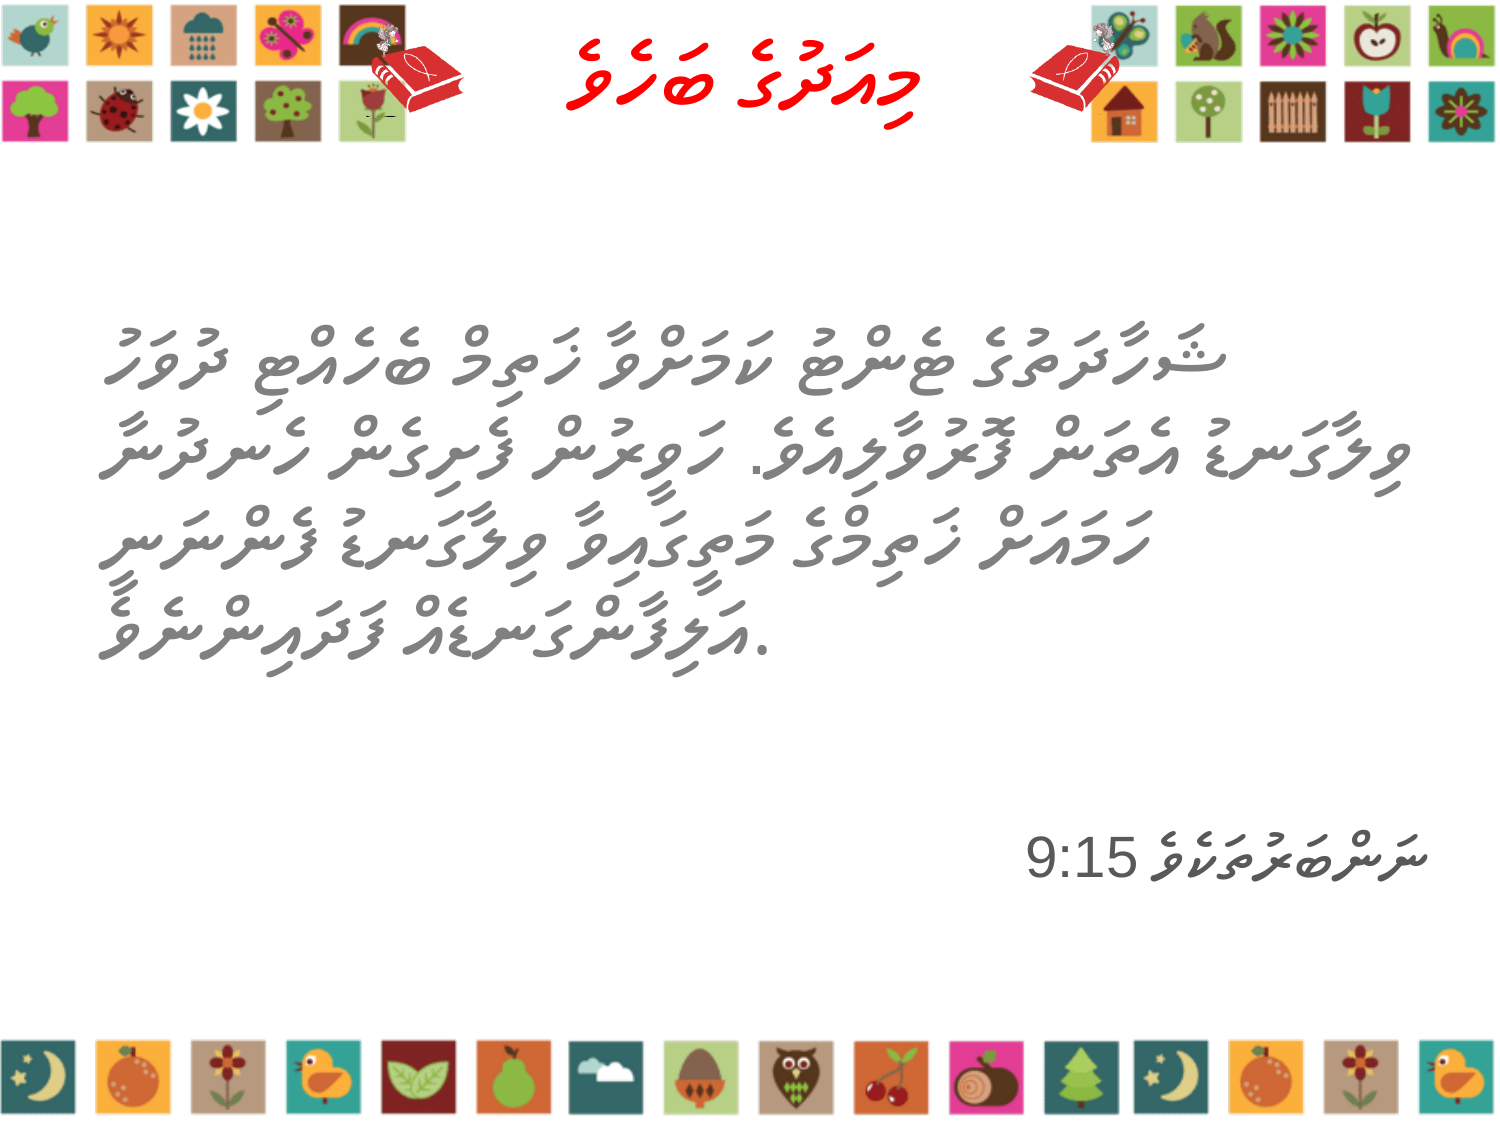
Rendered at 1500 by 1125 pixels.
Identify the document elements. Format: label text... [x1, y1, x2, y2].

text_box މިއަދުގެ ބަހެވެ [425, 13, 1078, 129]
picture [0, 3, 496, 150]
picture [998, 3, 1500, 150]
text_box ނަންބަރުތަކެވެ 9:15 [812, 811, 1444, 896]
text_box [0, 1028, 1500, 1118]
text_box ޝަހާދަތުގެ ޓެންޓު ކަމަށްވާ ޚަތިމް ބެހެއްޓި ދުވަހު ވިލާގަނޑު އެތަން ފޮރުވާލިއެވެ. ހަވީރުން ފެށިގެން ހެނދުނާ ހަމައަށް ޚަތިމްގެ މަތީގައިވާ ވިލާގަނޑު ފެންނަނީ އަލިފާންގަނޑެއް ފަދައިންނެވެ. [88, 302, 1436, 678]
